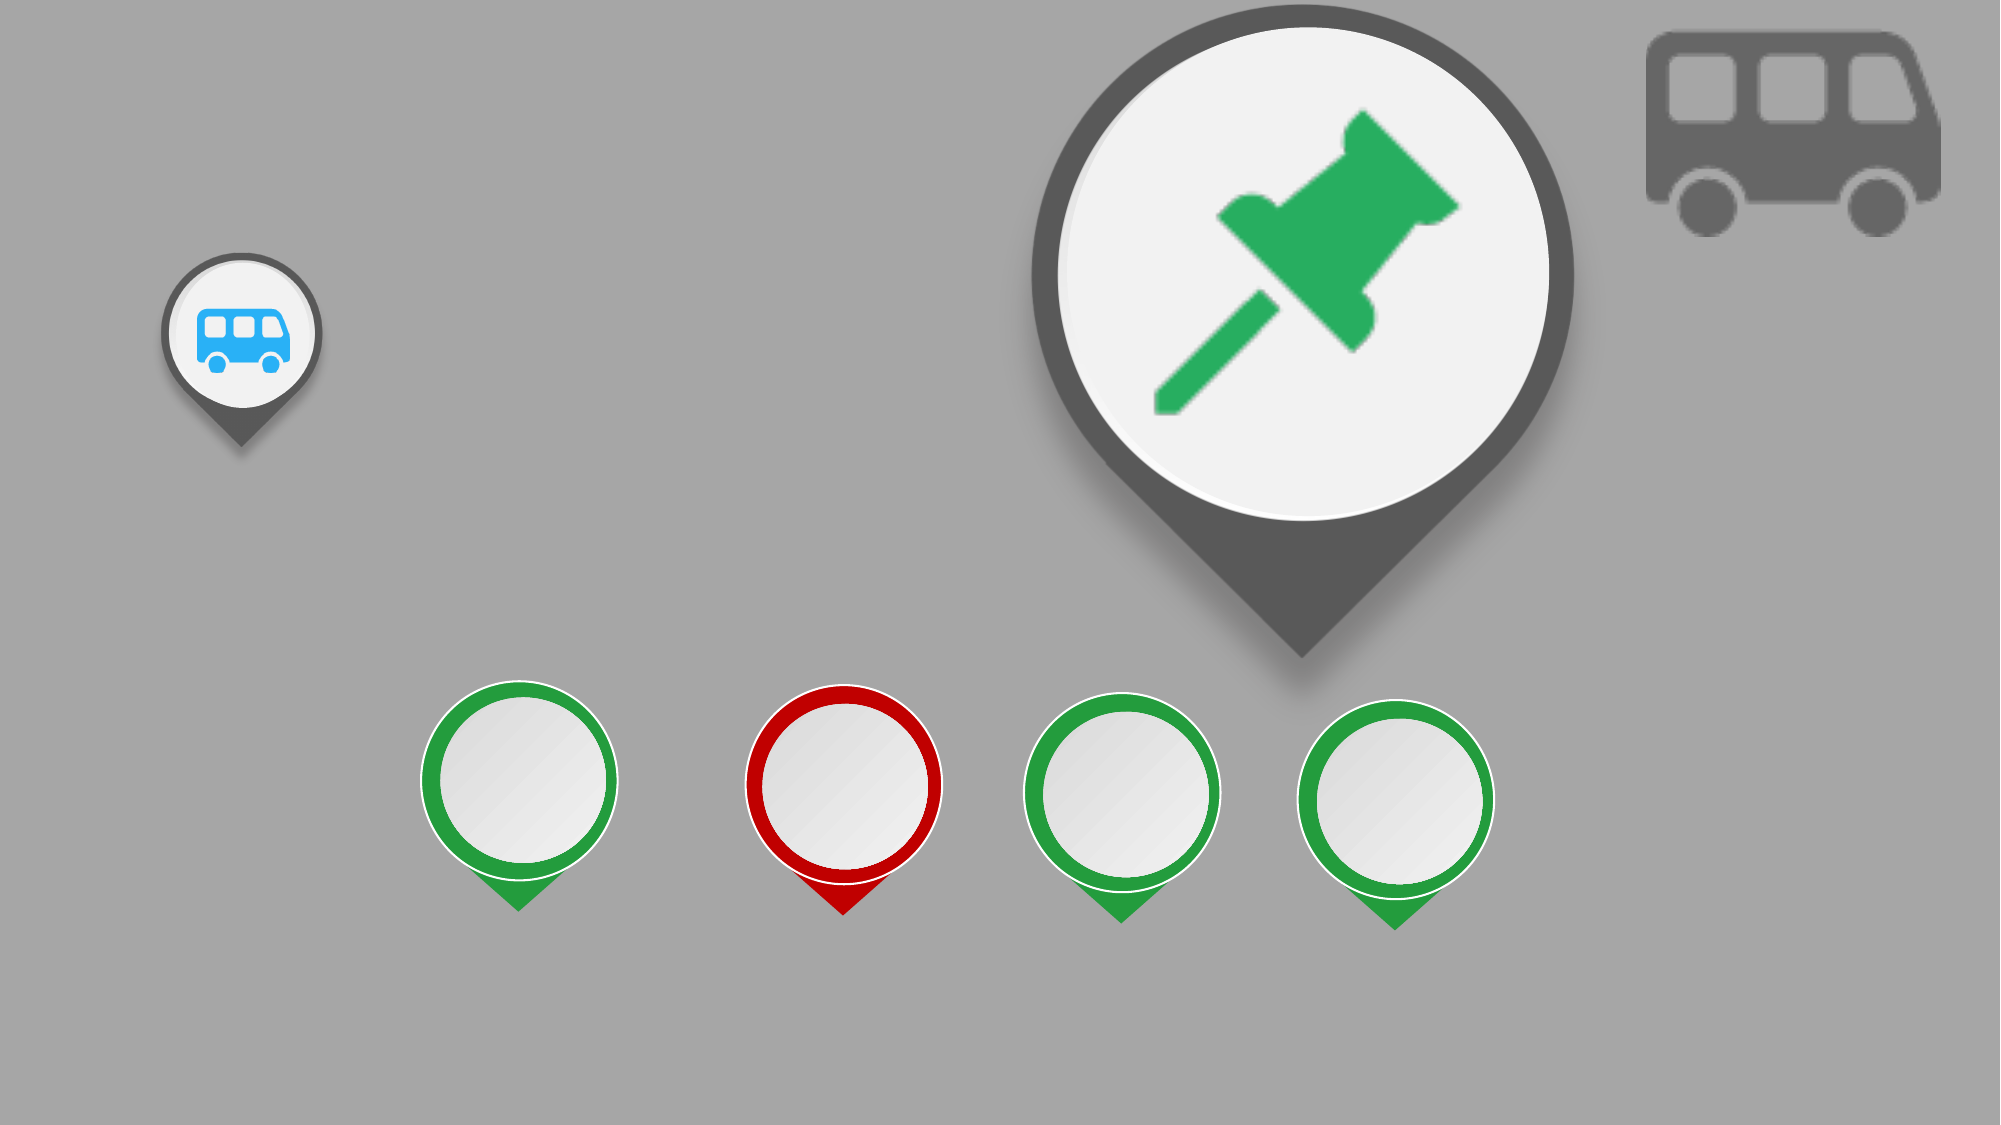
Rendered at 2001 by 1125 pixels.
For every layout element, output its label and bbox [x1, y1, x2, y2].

text_box [1042, 742, 1210, 879]
text_box [1339, 883, 1445, 932]
text_box [1296, 742, 1496, 901]
text_box [420, 680, 619, 882]
text_box [439, 696, 607, 864]
text_box [761, 702, 929, 871]
picture [958, 0, 1941, 742]
text_box [1022, 742, 1222, 894]
text_box [461, 863, 570, 914]
text_box [744, 684, 944, 886]
text_box [1316, 742, 1484, 886]
picture [139, 252, 344, 472]
text_box [1064, 875, 1173, 925]
text_box [787, 868, 893, 917]
